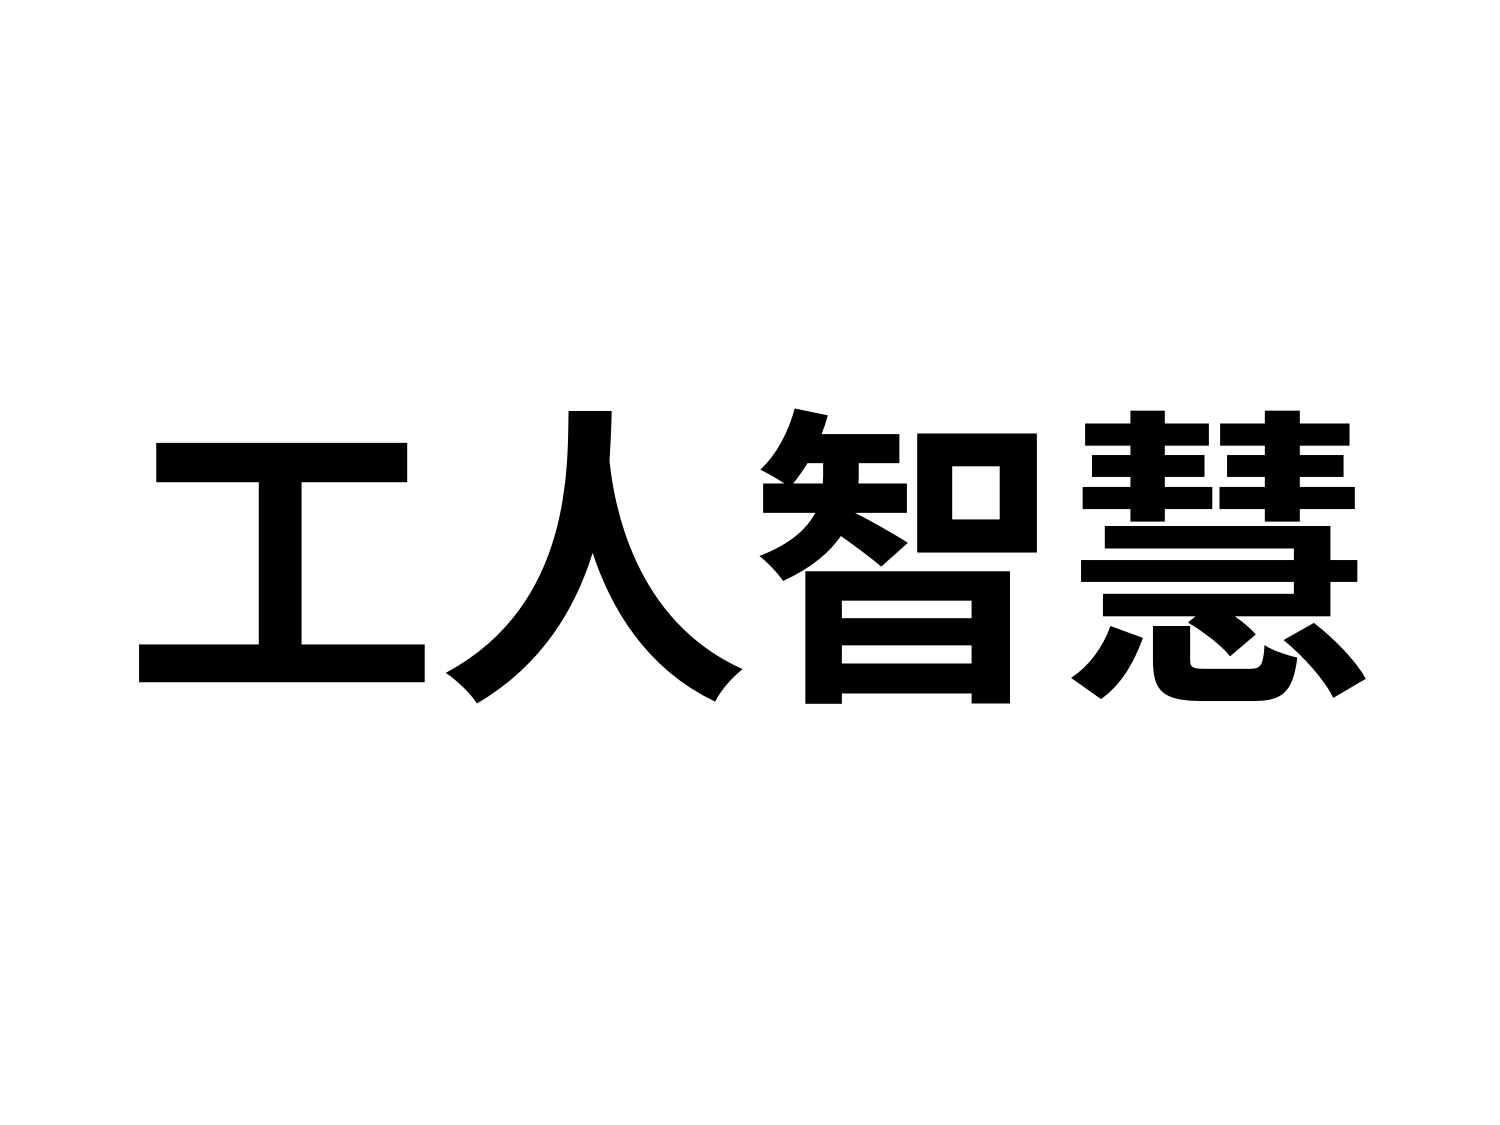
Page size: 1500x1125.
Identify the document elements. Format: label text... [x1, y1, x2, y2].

text_box 工人智慧 [112, 356, 1388, 598]
